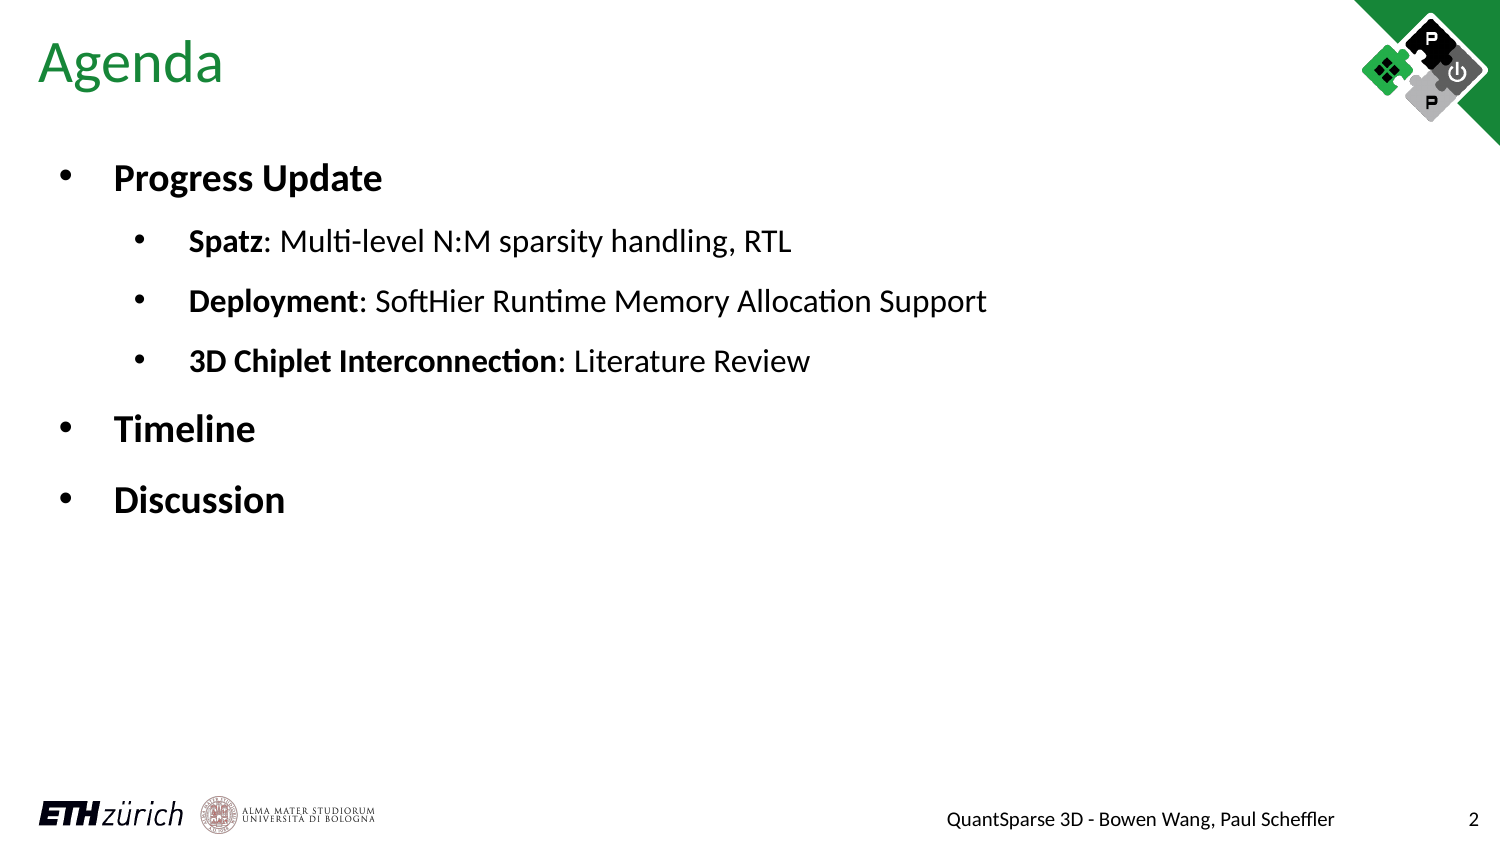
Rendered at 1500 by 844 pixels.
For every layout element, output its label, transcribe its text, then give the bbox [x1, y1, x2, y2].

picture [1361, 18, 1483, 122]
slide_number 2 [1420, 799, 1491, 837]
picture [199, 802, 239, 835]
title Agenda [38, 22, 1352, 103]
slide_number QuantSparse 3D - Bowen Wang, Paul Scheffler [456, 799, 1348, 837]
picture [242, 805, 375, 822]
list Progress Update Spatz: Multi-level N:M sparsity handling, RTL Deployment: SoftHier Runtime Memory Allocation Support 3D Chiplet Interconnection: Literature Review Timeline Discussion [38, 121, 1352, 802]
picture [38, 802, 183, 826]
